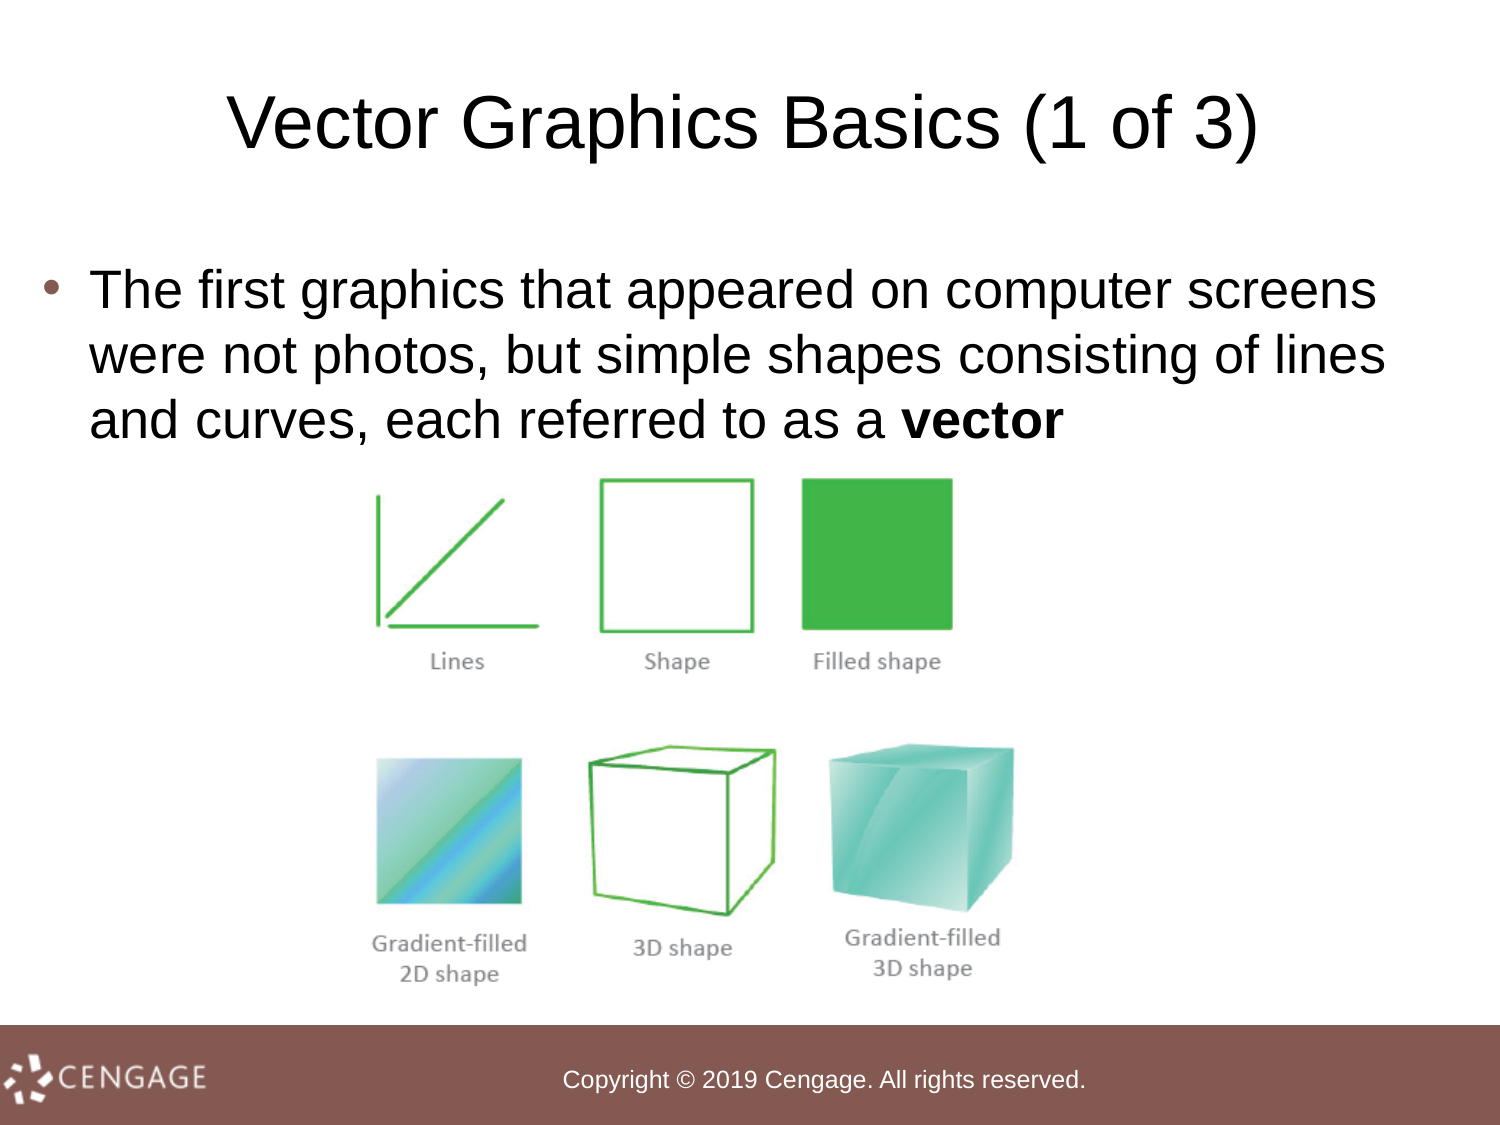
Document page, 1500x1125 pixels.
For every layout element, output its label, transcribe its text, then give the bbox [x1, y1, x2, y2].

title Vector Graphics Basics (1 of 3) [85, 58, 1403, 179]
picture [356, 477, 1070, 1008]
picture [0, 1051, 211, 1106]
list The first graphics that appeared on computer screens were not photos, but simple shapes consisting of lines and curves, each referred to as a vector [27, 246, 1478, 455]
